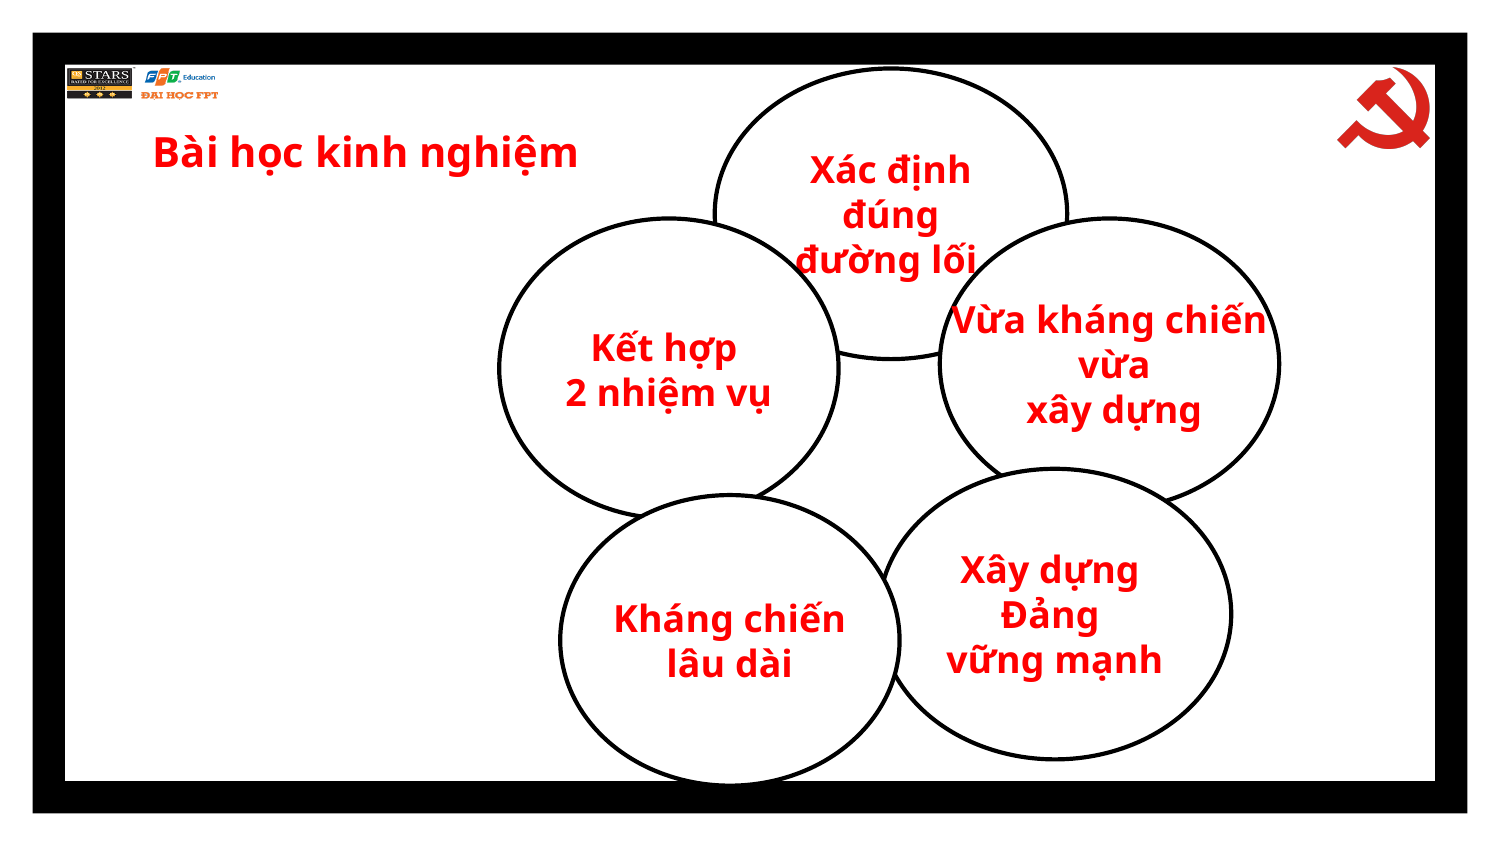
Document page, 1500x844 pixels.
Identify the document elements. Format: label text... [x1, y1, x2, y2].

picture [67, 67, 218, 100]
picture [1337, 67, 1430, 149]
text_box Kết hợp 2 nhiệm vụ [497, 216, 841, 518]
text_box Xây dựng Đảng vững mạnh [883, 466, 1234, 762]
text_box Xác định đúng đường lối [712, 66, 1070, 362]
text_box Kháng chiến lâu dài [558, 492, 902, 788]
text_box Vừa kháng chiến vừa xây dựng [937, 216, 1282, 502]
text_box Bài học kinh nghiệm [137, 96, 621, 191]
